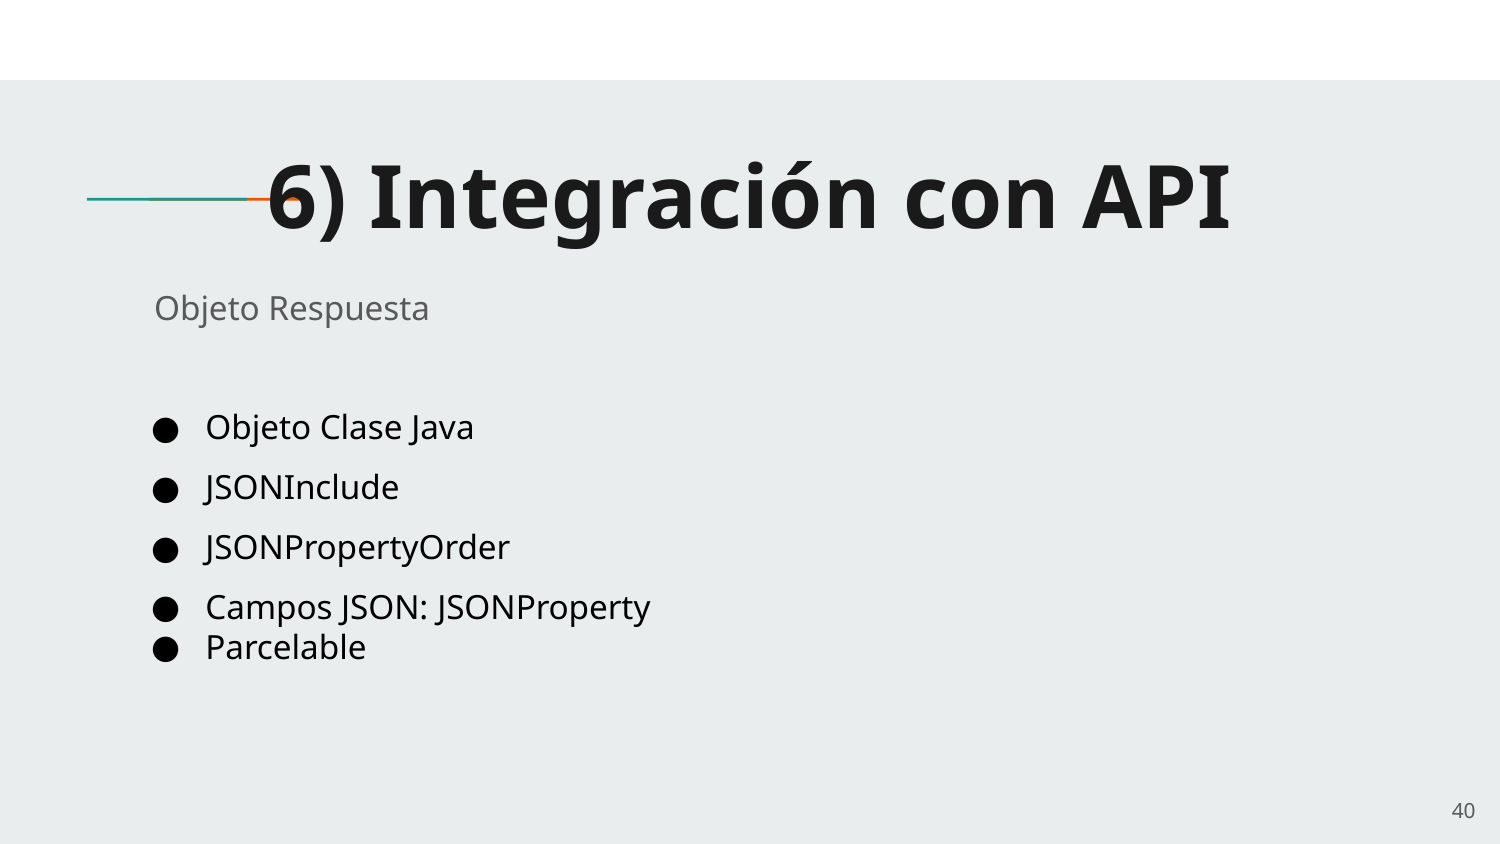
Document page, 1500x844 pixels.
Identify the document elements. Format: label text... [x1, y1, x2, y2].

subtitle Objeto Respuesta [139, 271, 1401, 361]
title 6) Integración con API [119, 125, 1381, 399]
text_box Objeto Clase Java JSONInclude JSONPropertyOrder Campos JSON: JSONProperty Parcelable [115, 371, 809, 631]
slide_number ‹#› [1400, 779, 1491, 844]
